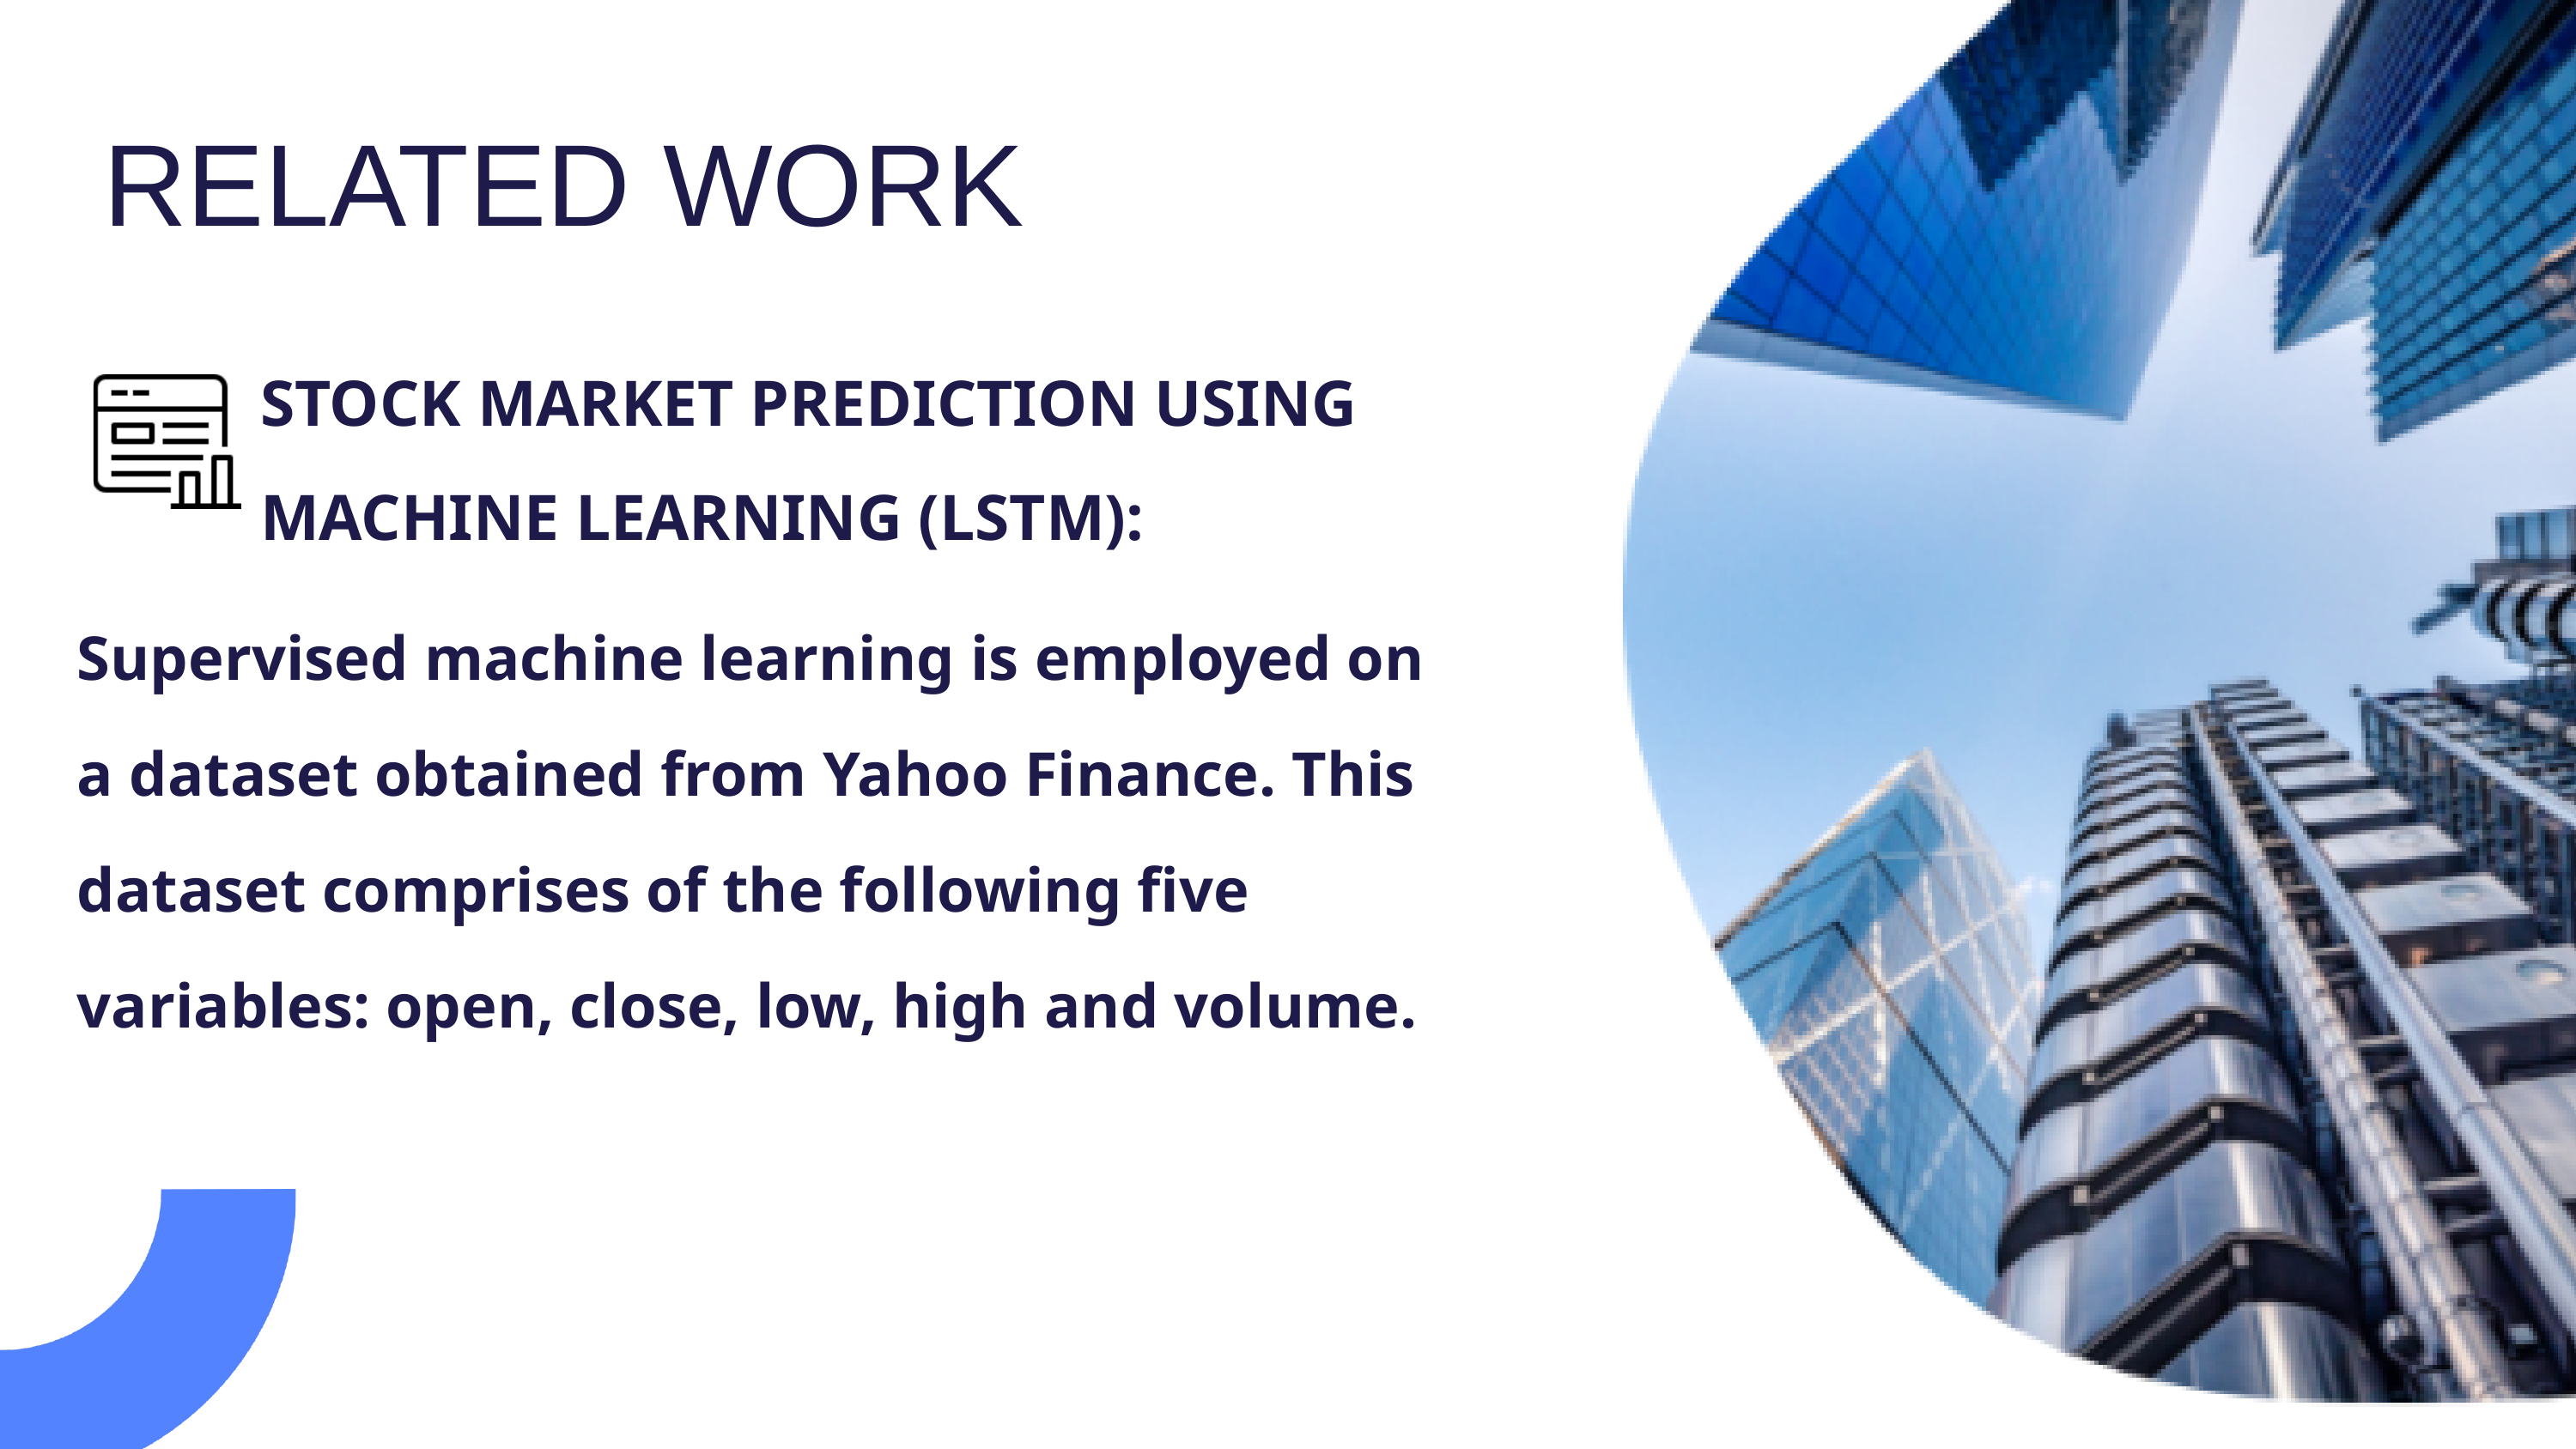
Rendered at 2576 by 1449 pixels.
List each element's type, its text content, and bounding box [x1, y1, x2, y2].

text_box [1602, 0, 2576, 1424]
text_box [76, 324, 1522, 1109]
text_box RELATED WORK [33, 53, 1096, 250]
text_box [0, 1189, 296, 1449]
